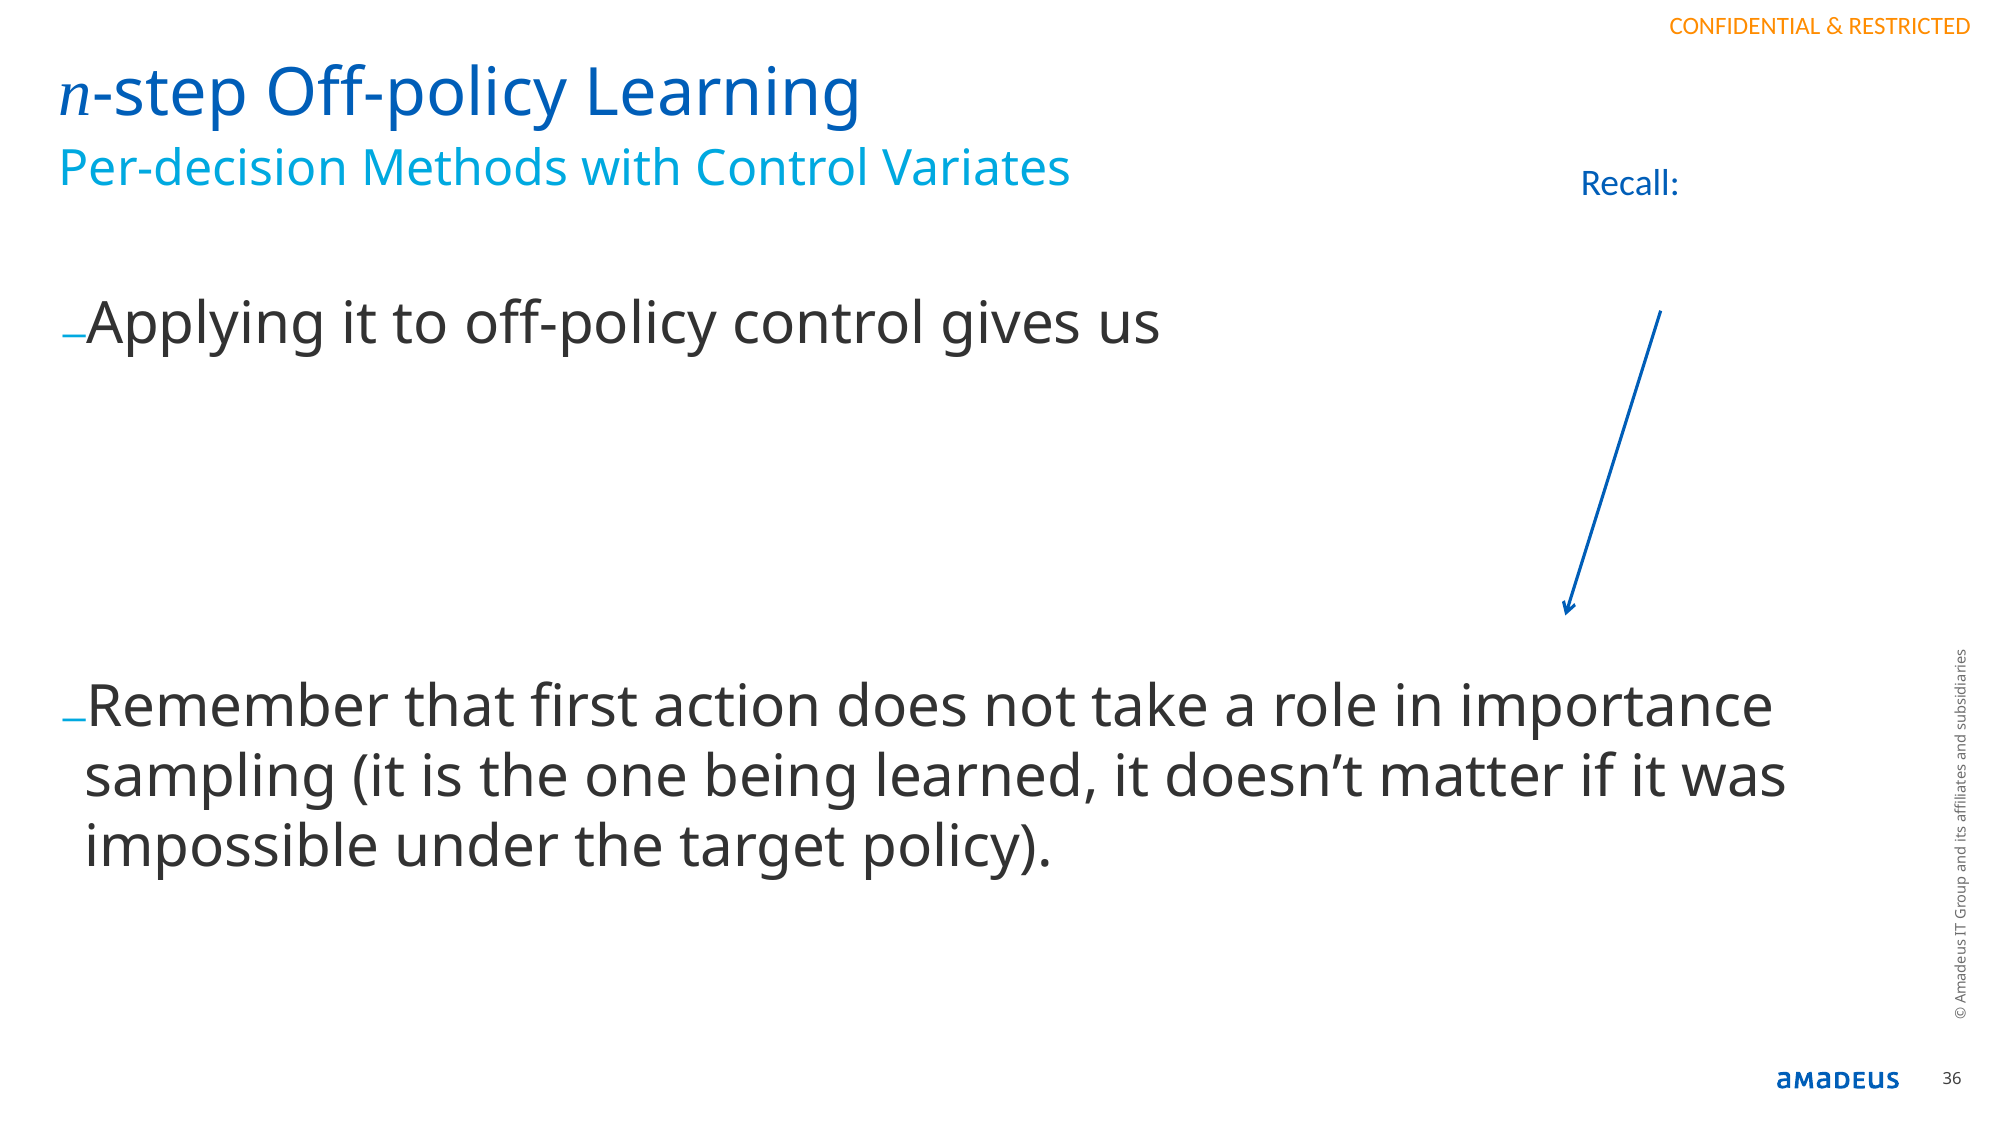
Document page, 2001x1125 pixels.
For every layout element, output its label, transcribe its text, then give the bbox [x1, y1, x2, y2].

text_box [1565, 310, 1661, 616]
footer © Amadeus IT Group and its affiliates and subsidiaries [1941, 528, 1979, 1035]
slide_number 36 [1931, 1069, 1973, 1090]
list Per-decision Methods with Control Variates [43, 127, 1886, 205]
title n-step Off-policy Learning [43, 48, 1890, 128]
